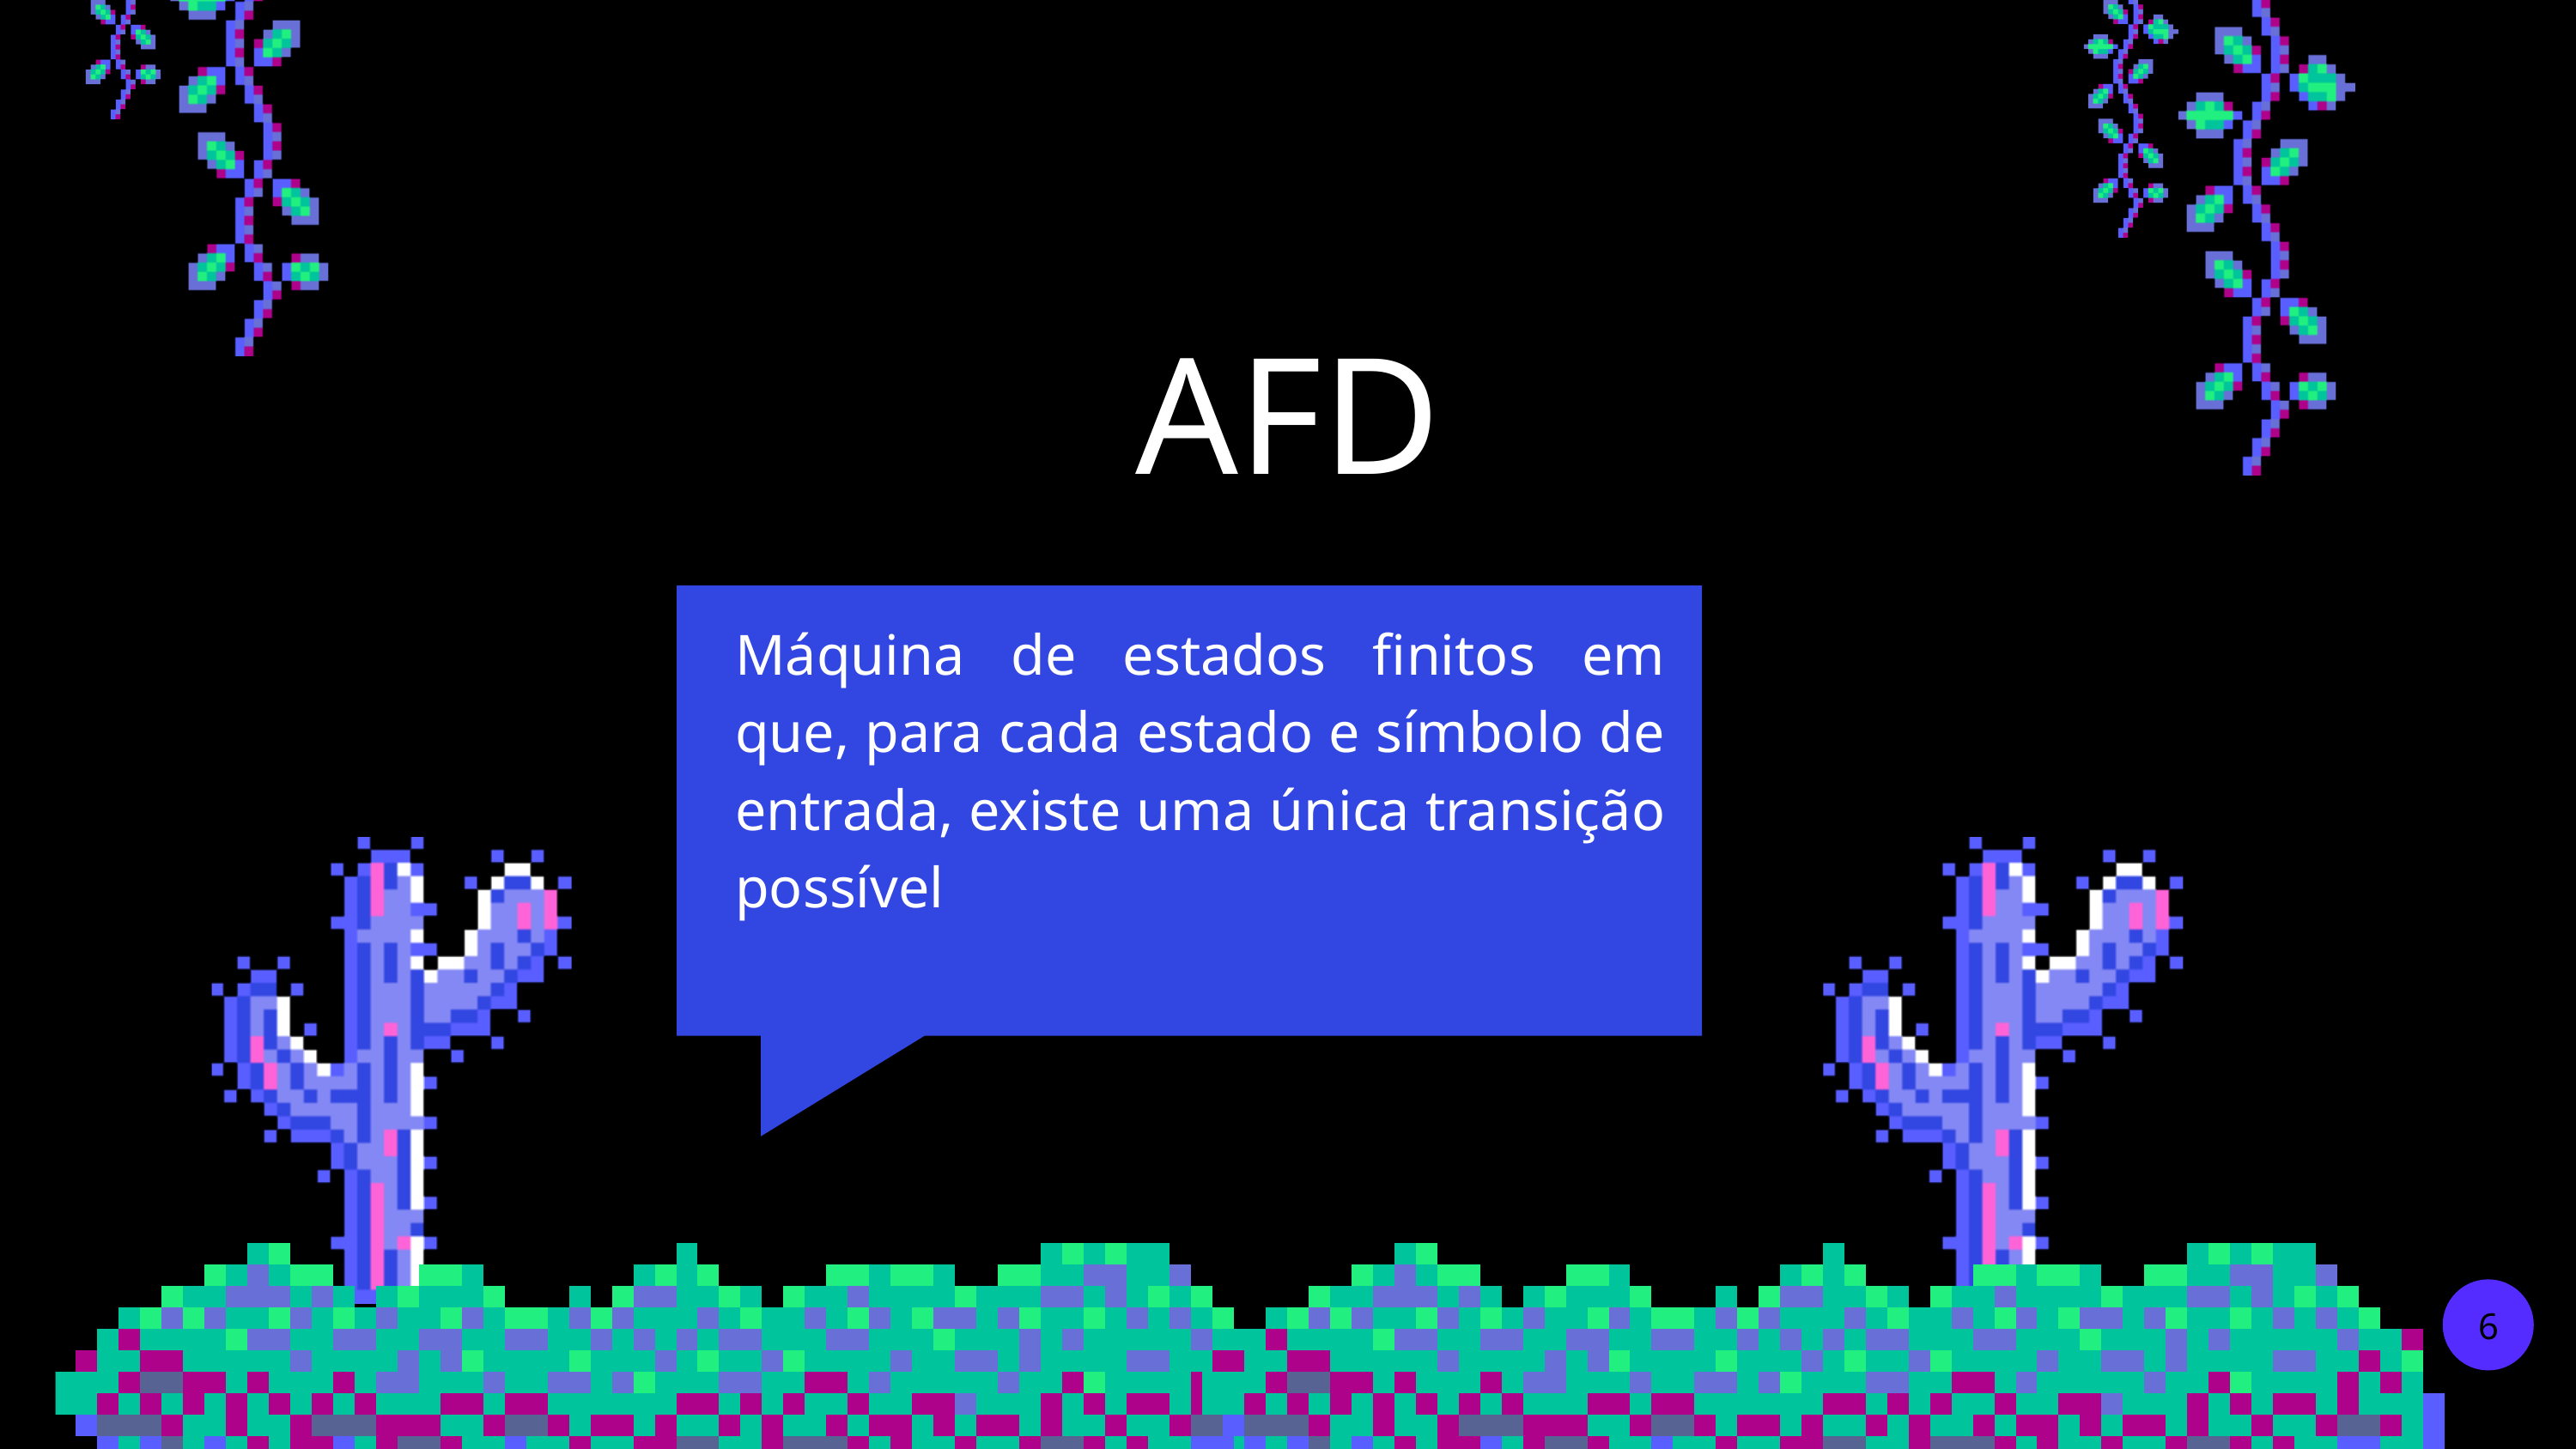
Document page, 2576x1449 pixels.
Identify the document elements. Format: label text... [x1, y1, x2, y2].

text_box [676, 585, 1703, 1137]
text_box [55, 1243, 1202, 1449]
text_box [2442, 1279, 2535, 1371]
text_box [1202, 1243, 2445, 1449]
text_box AFD [361, 280, 2214, 507]
text_box [76, 0, 171, 119]
text_box [2083, 0, 2178, 238]
text_box [211, 837, 572, 1243]
text_box [170, 0, 348, 357]
text_box [1823, 837, 2184, 1243]
text_box [2178, 0, 2356, 476]
